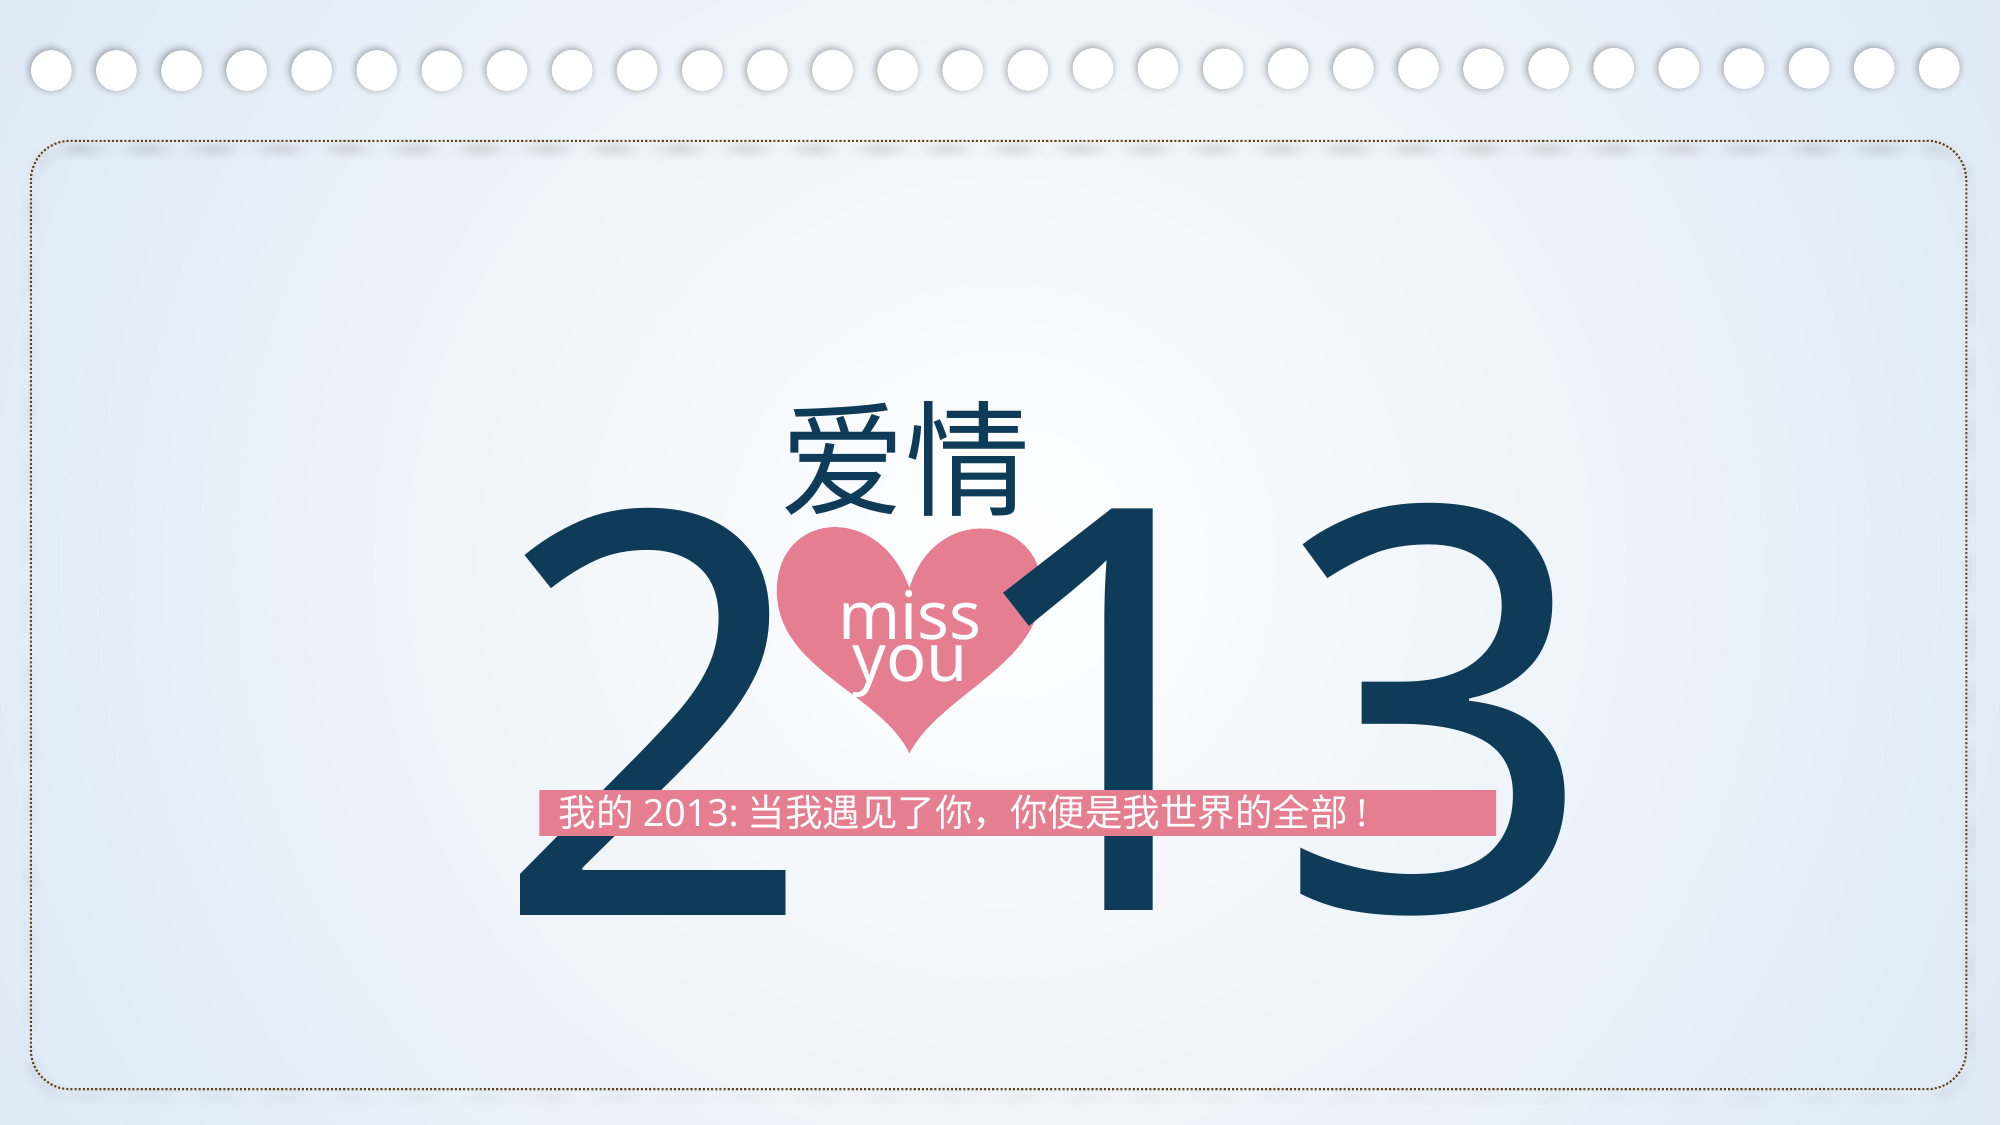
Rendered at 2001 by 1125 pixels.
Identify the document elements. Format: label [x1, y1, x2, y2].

text_box [550, 48, 594, 92]
text_box [615, 48, 659, 92]
text_box [1917, 46, 1961, 90]
text_box [1722, 47, 1766, 91]
text_box [1006, 48, 1050, 92]
text_box [1071, 47, 1115, 91]
text_box [225, 49, 269, 92]
text_box [29, 139, 1968, 1091]
text_box [1852, 46, 1896, 90]
text_box [29, 49, 73, 92]
text_box [1462, 47, 1505, 91]
text_box [1136, 47, 1180, 91]
text_box [355, 49, 399, 92]
text_box [1266, 47, 1310, 91]
text_box [160, 49, 204, 93]
text_box [1396, 47, 1440, 91]
text_box [1657, 46, 1701, 90]
text_box [811, 48, 854, 92]
text_box [1787, 46, 1831, 90]
text_box [1331, 47, 1375, 91]
text_box [1201, 47, 1245, 91]
text_box [1527, 47, 1571, 91]
text_box [485, 49, 529, 92]
text_box [941, 49, 985, 92]
text_box [290, 49, 334, 92]
text_box [1592, 46, 1636, 90]
text_box [680, 49, 724, 92]
text_box [420, 49, 464, 93]
text_box [745, 48, 789, 92]
text_box [94, 49, 138, 92]
text_box [876, 48, 920, 92]
